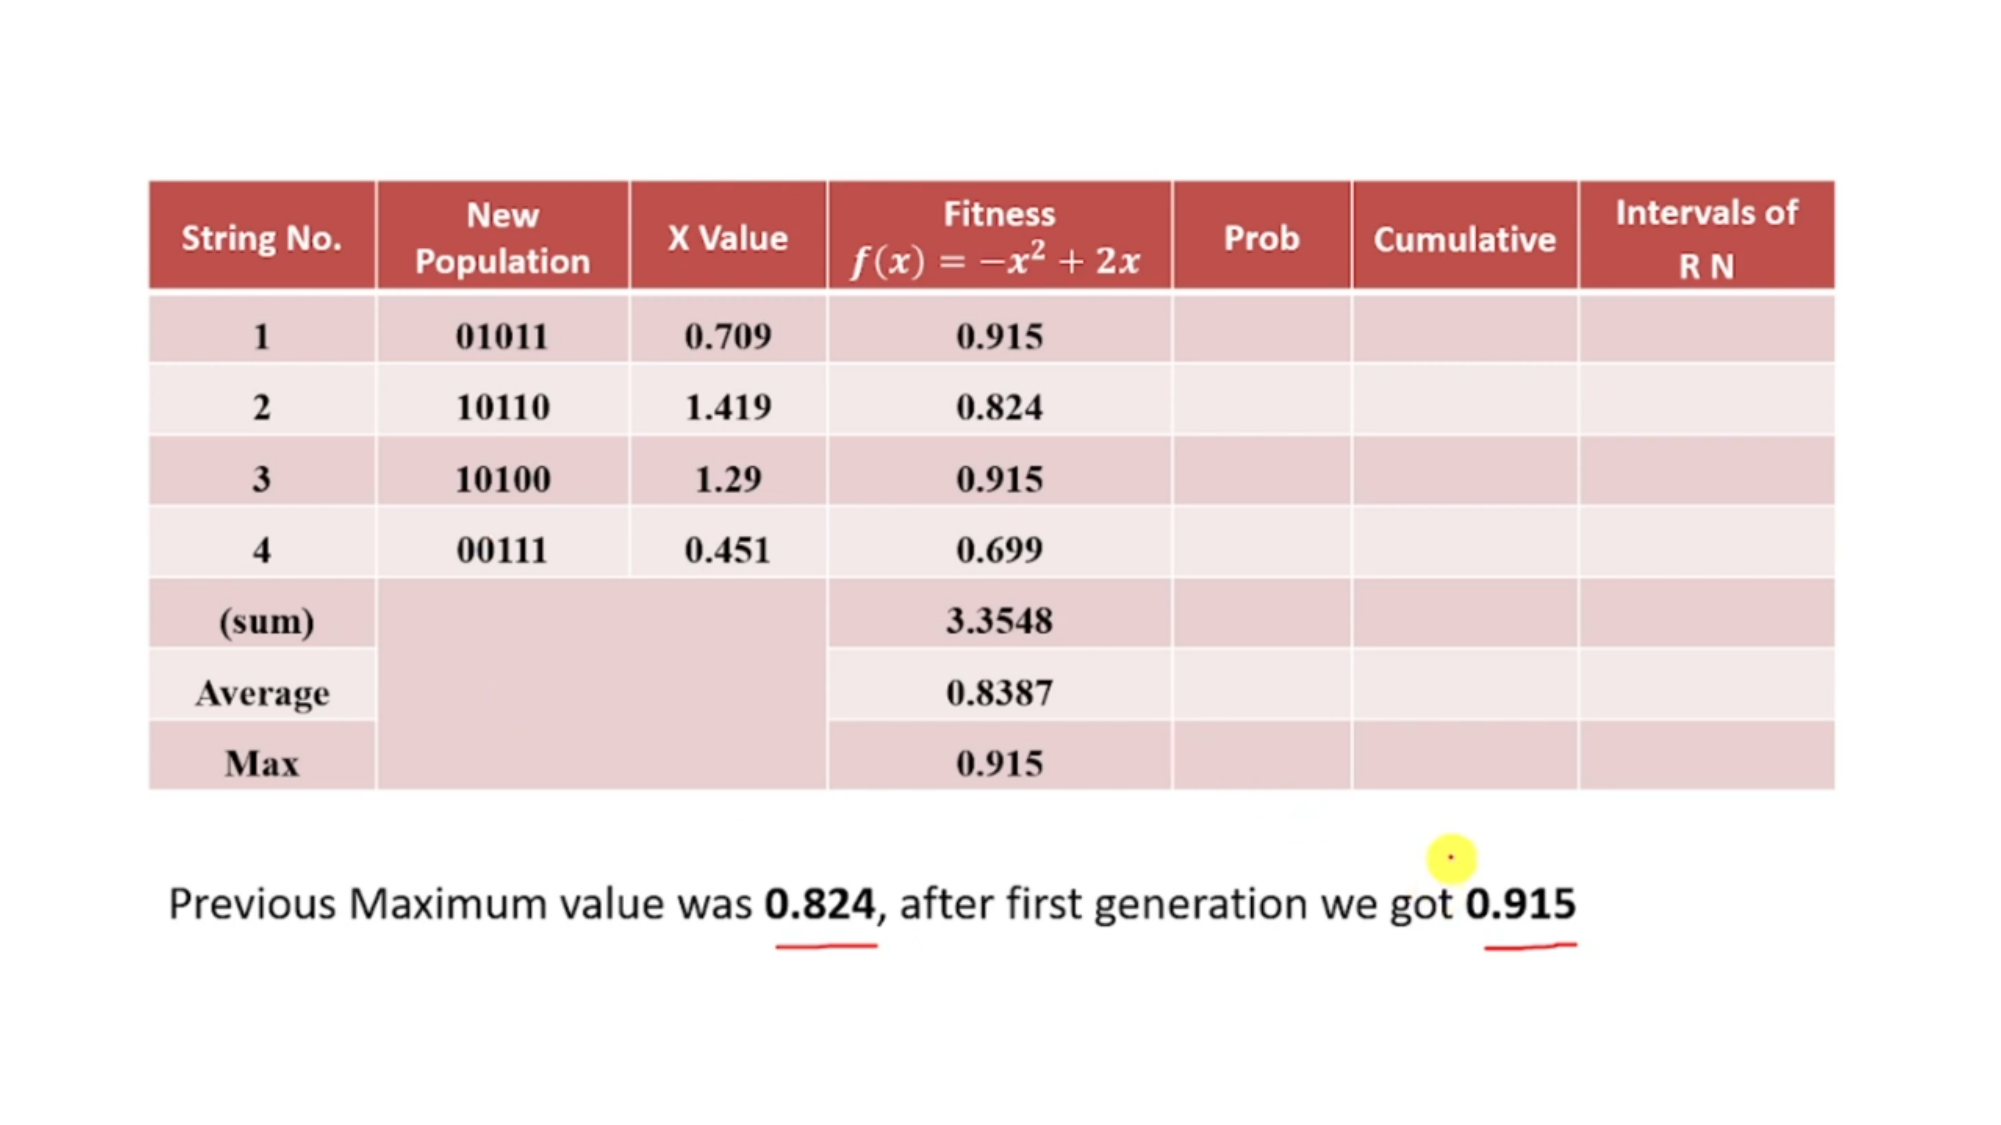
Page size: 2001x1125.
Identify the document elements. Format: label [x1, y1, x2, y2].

picture [128, 164, 1872, 961]
